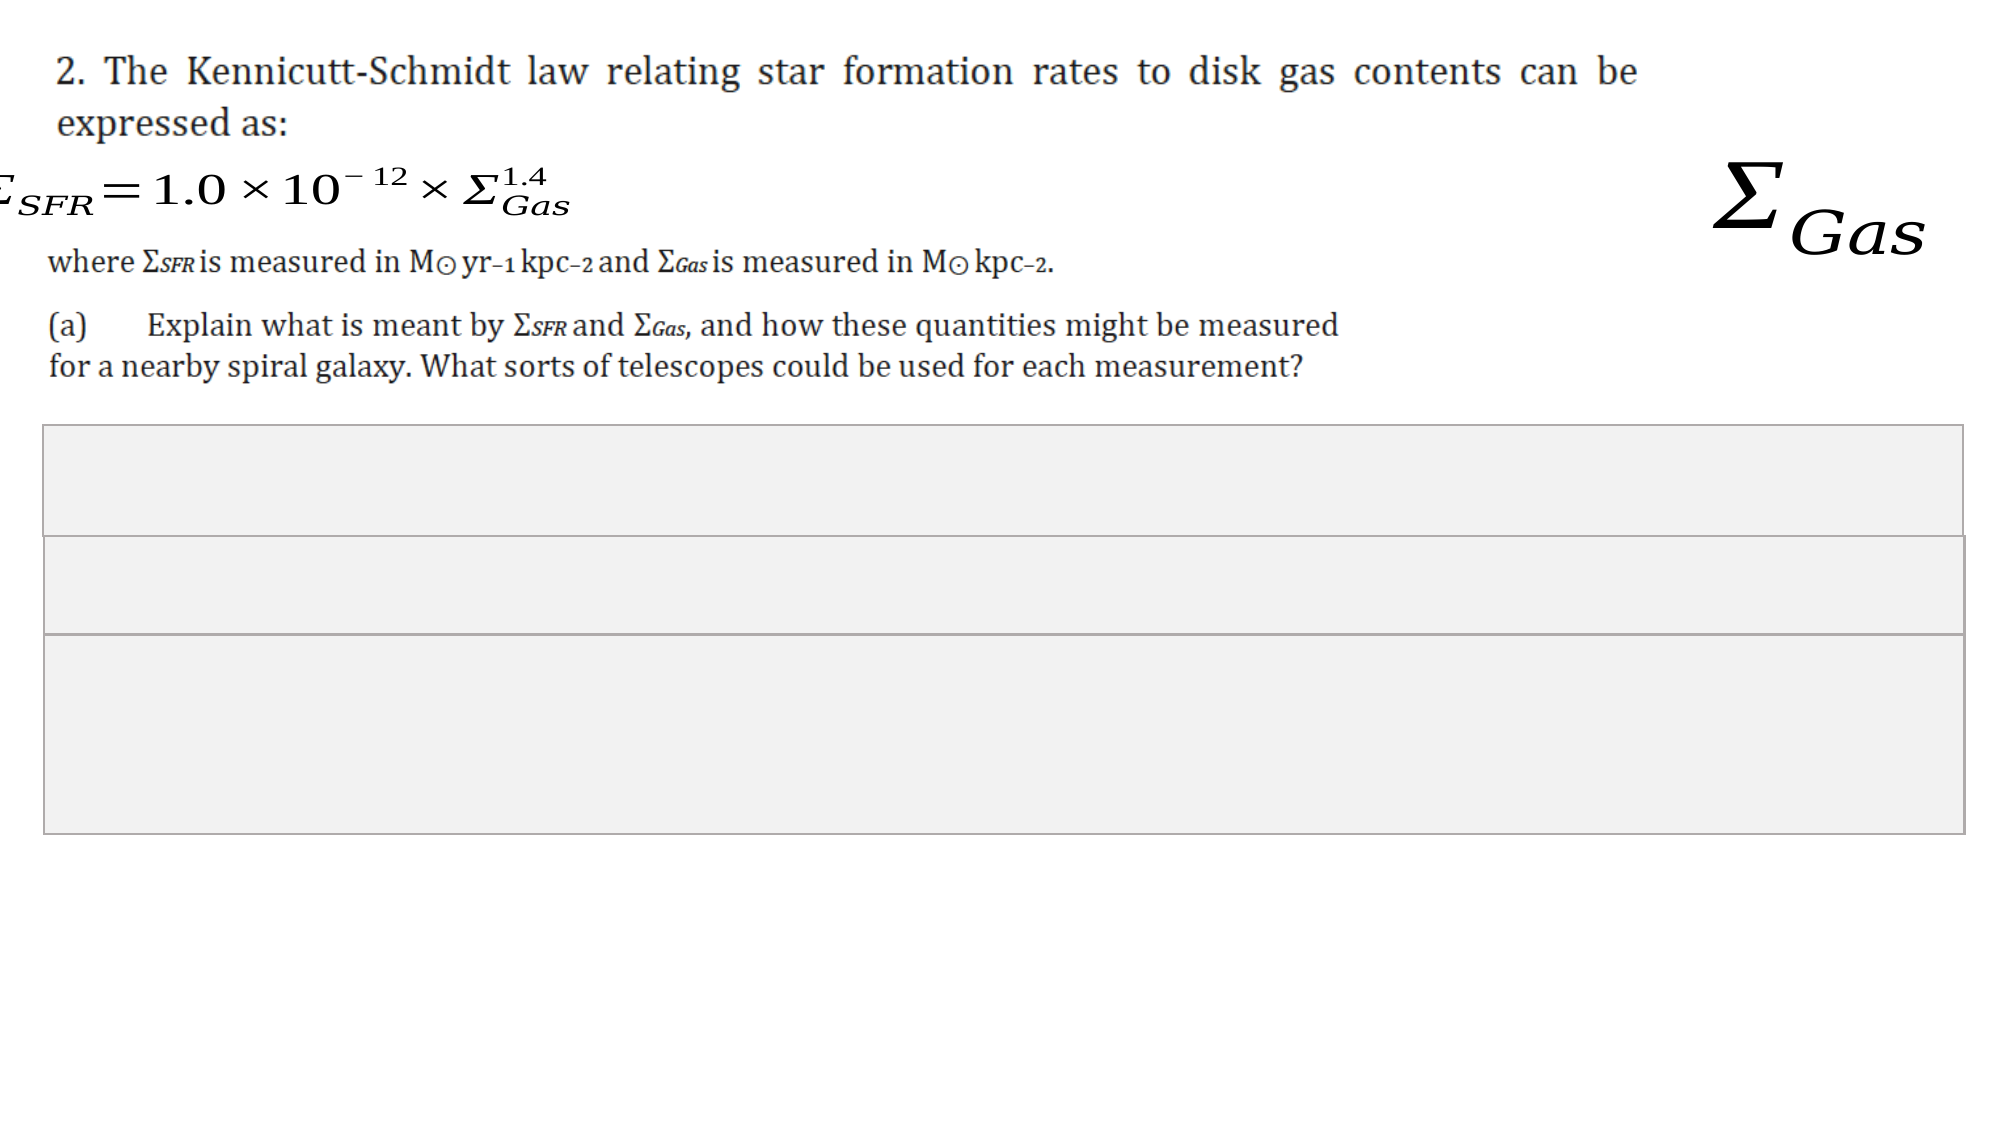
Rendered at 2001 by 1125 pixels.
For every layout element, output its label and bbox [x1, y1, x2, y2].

text_box [43, 634, 1966, 835]
picture [32, 242, 1353, 402]
text_box [42, 424, 1964, 537]
text_box [43, 535, 1966, 634]
text_box [1413, 182, 1878, 262]
picture [32, 28, 1653, 157]
